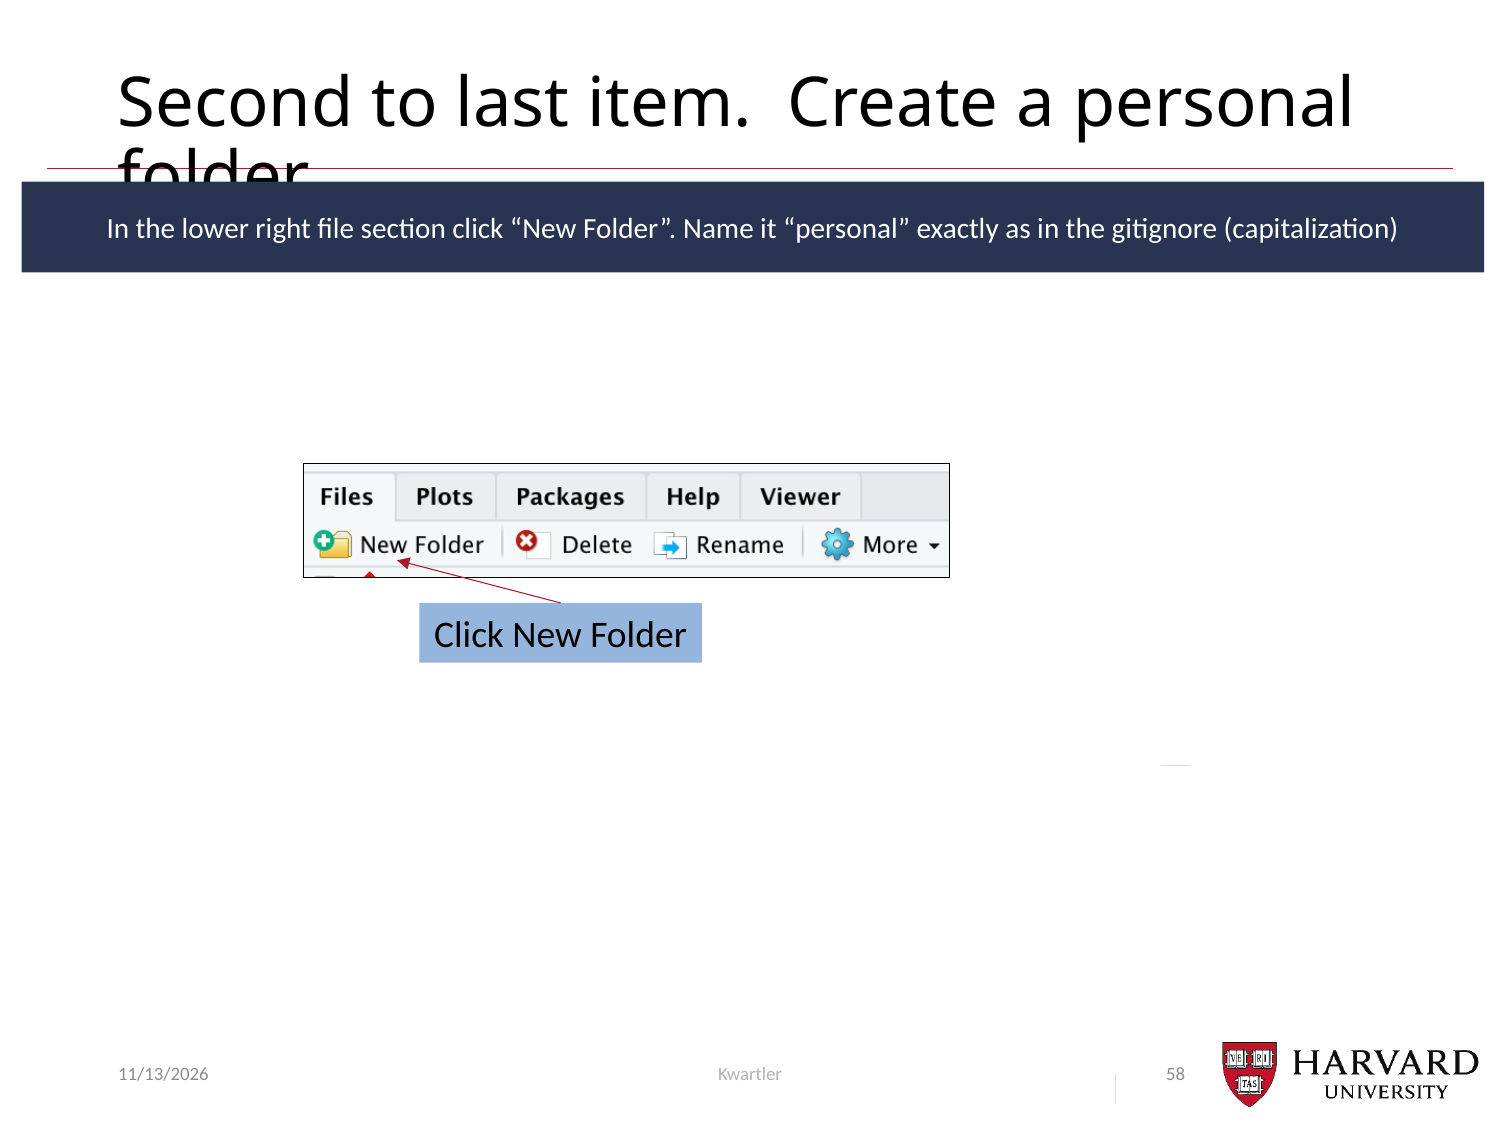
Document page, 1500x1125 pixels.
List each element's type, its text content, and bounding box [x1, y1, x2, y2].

picture [303, 463, 950, 578]
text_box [396, 560, 561, 603]
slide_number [103, 1042, 441, 1103]
picture [1200, 1024, 1500, 1125]
slide_number 58 [1059, 1042, 1200, 1103]
text_box Click New Folder [419, 602, 702, 663]
footer Kwartler [496, 1042, 1004, 1103]
text_box In the lower right file section click “New Folder”. Name it “personal” exactly as in the gitignore (capitalization) [21, 181, 1485, 273]
title Second to last item. Create a personal folder. [103, 59, 1397, 157]
